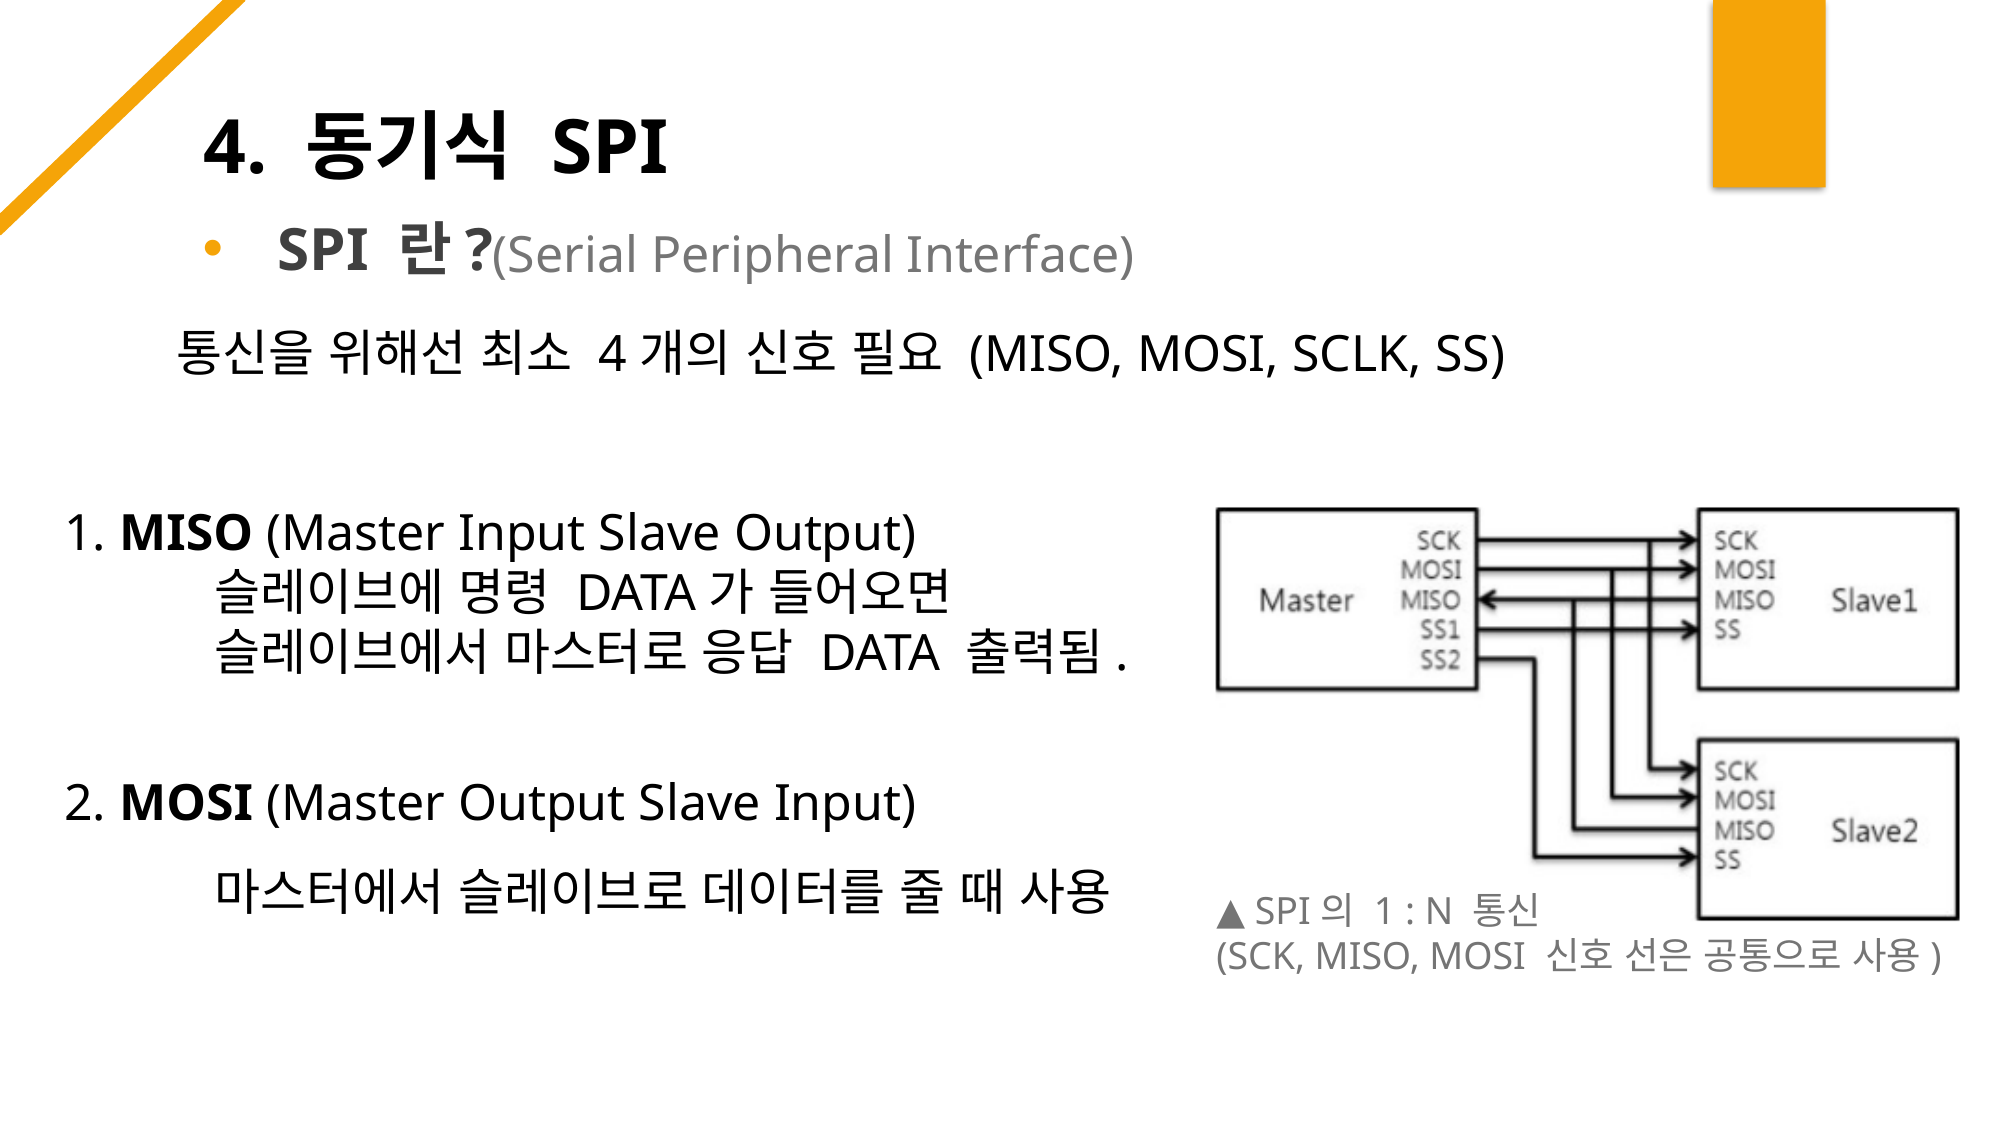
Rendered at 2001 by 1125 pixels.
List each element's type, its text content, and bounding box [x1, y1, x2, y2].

text_box SPI 란? [188, 205, 725, 290]
text_box 통신을 위해선 최소 4개의 신호 필요 (MISO, MOSI, SCLK, SS) [161, 314, 1778, 449]
text_box 4. 동기식 SPI [189, 91, 1287, 197]
text_box 1. MISO (Master Input Slave Output) 슬레이브에 명령 DATA가 들어오면 슬레이브에서 마스터로 응답 DATA 출력됨. 2. MOSI (Master Output Slave Input) 마스터에서 슬레이브로 데이터를 줄 때 사용 [49, 493, 1210, 929]
text_box [0, 0, 246, 236]
text_box (Serial Peripheral Interface) [478, 210, 1150, 290]
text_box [1201, 501, 1979, 986]
